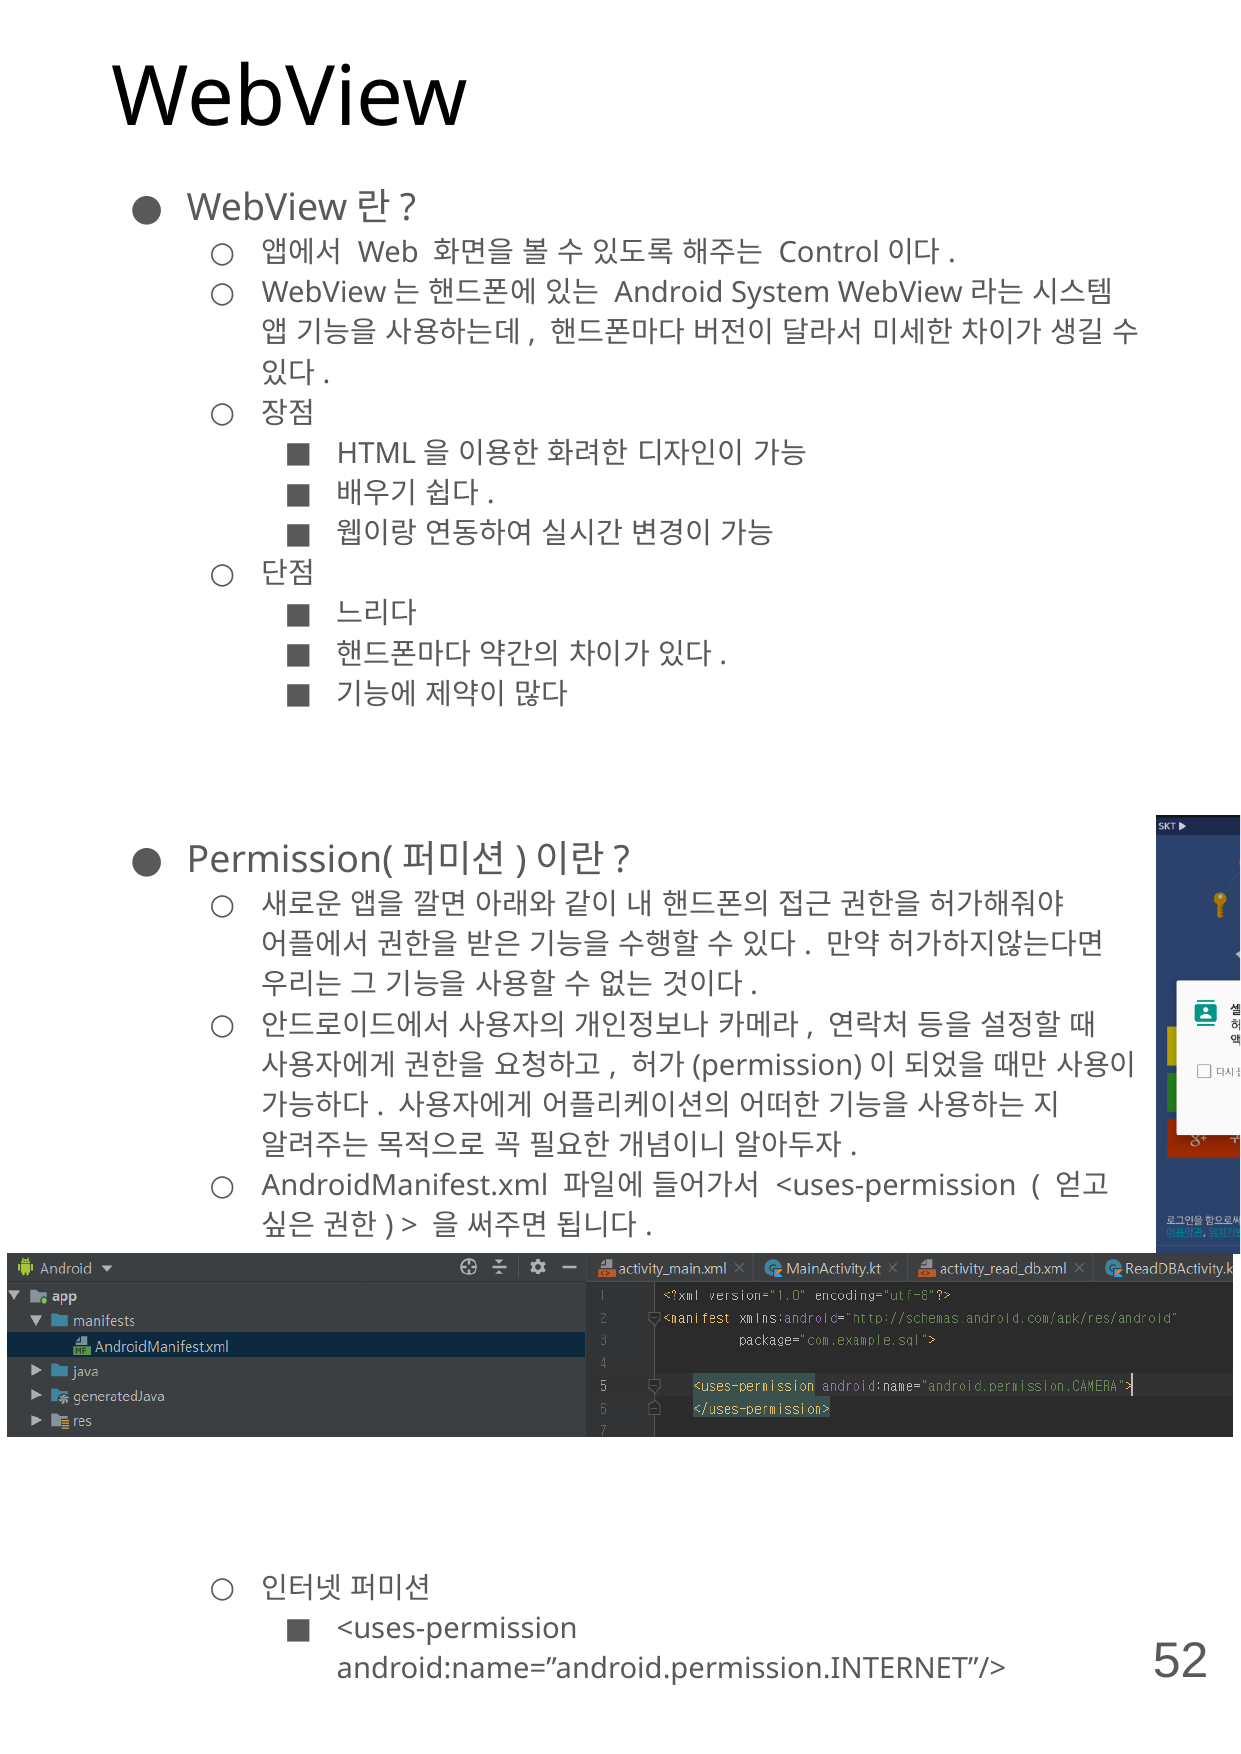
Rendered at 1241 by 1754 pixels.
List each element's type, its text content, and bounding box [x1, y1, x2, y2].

list WebView란? 앱에서 Web 화면을 볼 수 있도록 해주는 Control이다. WebView는 핸드폰에 있는 Android System WebView라는 시스템 앱 기능을 사용하는데, 핸드폰마다 버전이 달라서 미세한 차이가 생길 수 있다. 장점 HTML을 이용한 화려한 디자인이 가능 배우기 쉽다. 웹이랑 연동하여 실시간 변경이 가능 단점 느리다 핸드폰마다 약간의 차이가 있다. 기능에 제약이 많다 Permission(퍼미션)이란? 새로운 앱을 깔면 아래와 같이 내 핸드폰의 접근 권한을 허가해줘야 어플에서 권한을 받은 기능을 수행할 수 있다. 만약 허가하지않는다면 우리는 그 기능을 사용할 수 없는 것이다. 안드로이드에서 사용자의 개인정보나 카메라, 연락처 등을 설정할 때 사용자에게 권한을 요청하고, 허가(permission)이 되었을 때만 사용이 가능하다. 사용자에게 어플리케이션의 어떠한 기능을 사용하는 지 알려주는 목적으로 꼭 필요한 개념이니 알아두자. AndroidManifest.xml 파일에 들어가서 <uses-permission ( 얻고 싶은 권한) > 을 써주면 됩니다. 인터넷 퍼미션 <uses-permission android:name=”android.permission.INTERNET”/> [96, 161, 1157, 1252]
picture [7, 815, 1241, 1437]
slide_number 52 [1108, 1590, 1224, 1725]
list WebView란? 앱에서 Web 화면을 볼 수 있도록 해주는 Control이다. WebView는 핸드폰에 있는 Android System WebView라는 시스템 앱 기능을 사용하는데, 핸드폰마다 버전이 달라서 미세한 차이가 생길 수 있다. 장점 HTML을 이용한 화려한 디자인이 가능 배우기 쉽다. 웹이랑 연동하여 실시간 변경이 가능 단점 느리다 핸드폰마다 약간의 차이가 있다. 기능에 제약이 많다 Permission(퍼미션)이란? 새로운 앱을 깔면 아래와 같이 내 핸드폰의 접근 권한을 허가해줘야 어플에서 권한을 받은 기능을 수행할 수 있다. 만약 허가하지않는다면 우리는 그 기능을 사용할 수 없는 것이다. 안드로이드에서 사용자의 개인정보나 카메라, 연락처 등을 설정할 때 사용자에게 권한을 요청하고, 허가(permission)이 되었을 때만 사용이 가능하다. 사용자에게 어플리케이션의 어떠한 기능을 사용하는 지 알려주는 목적으로 꼭 필요한 개념이니 알아두자. AndroidManifest.xml 파일에 들어가서 <uses-permission ( 얻고 싶은 권한) > 을 써주면 됩니다. 인터넷 퍼미션 <uses-permission android:name=”android.permission.INTERNET”/> [96, 1445, 1157, 1591]
title WebView [96, 27, 1157, 161]
